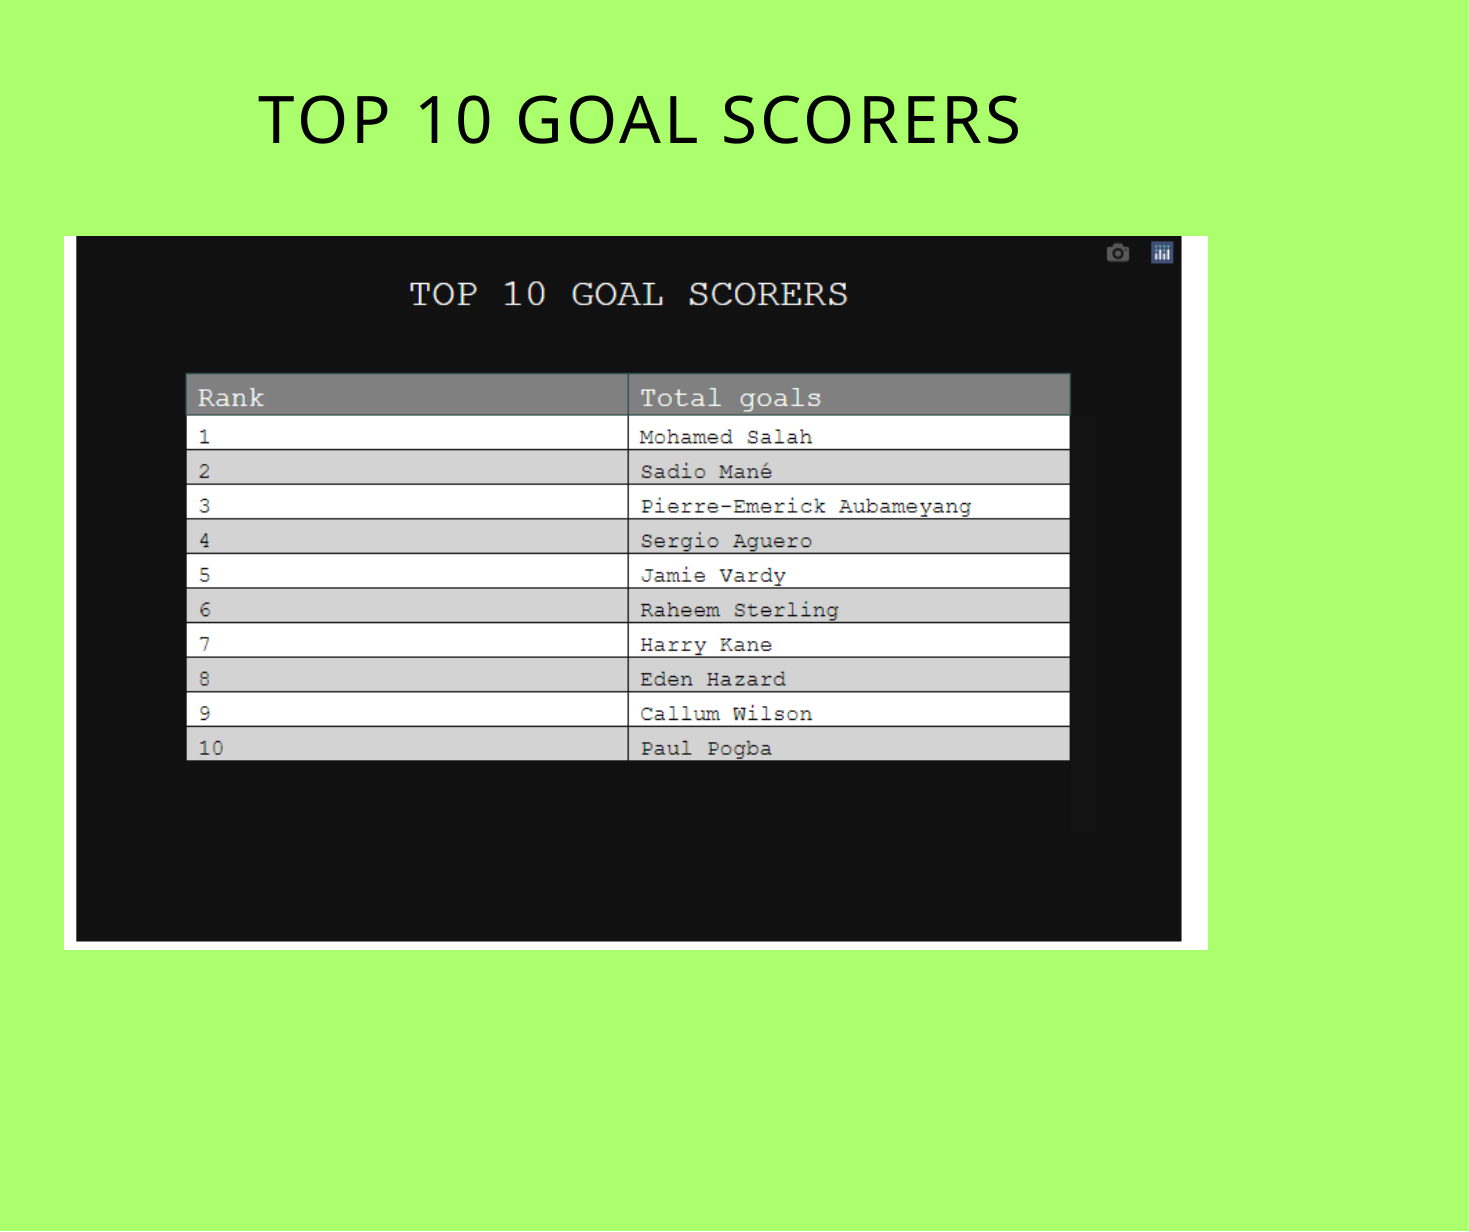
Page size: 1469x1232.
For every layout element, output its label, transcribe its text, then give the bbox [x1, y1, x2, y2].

text_box TOP 10 GOAL SCORERS [258, 78, 1131, 235]
picture [63, 236, 1208, 950]
